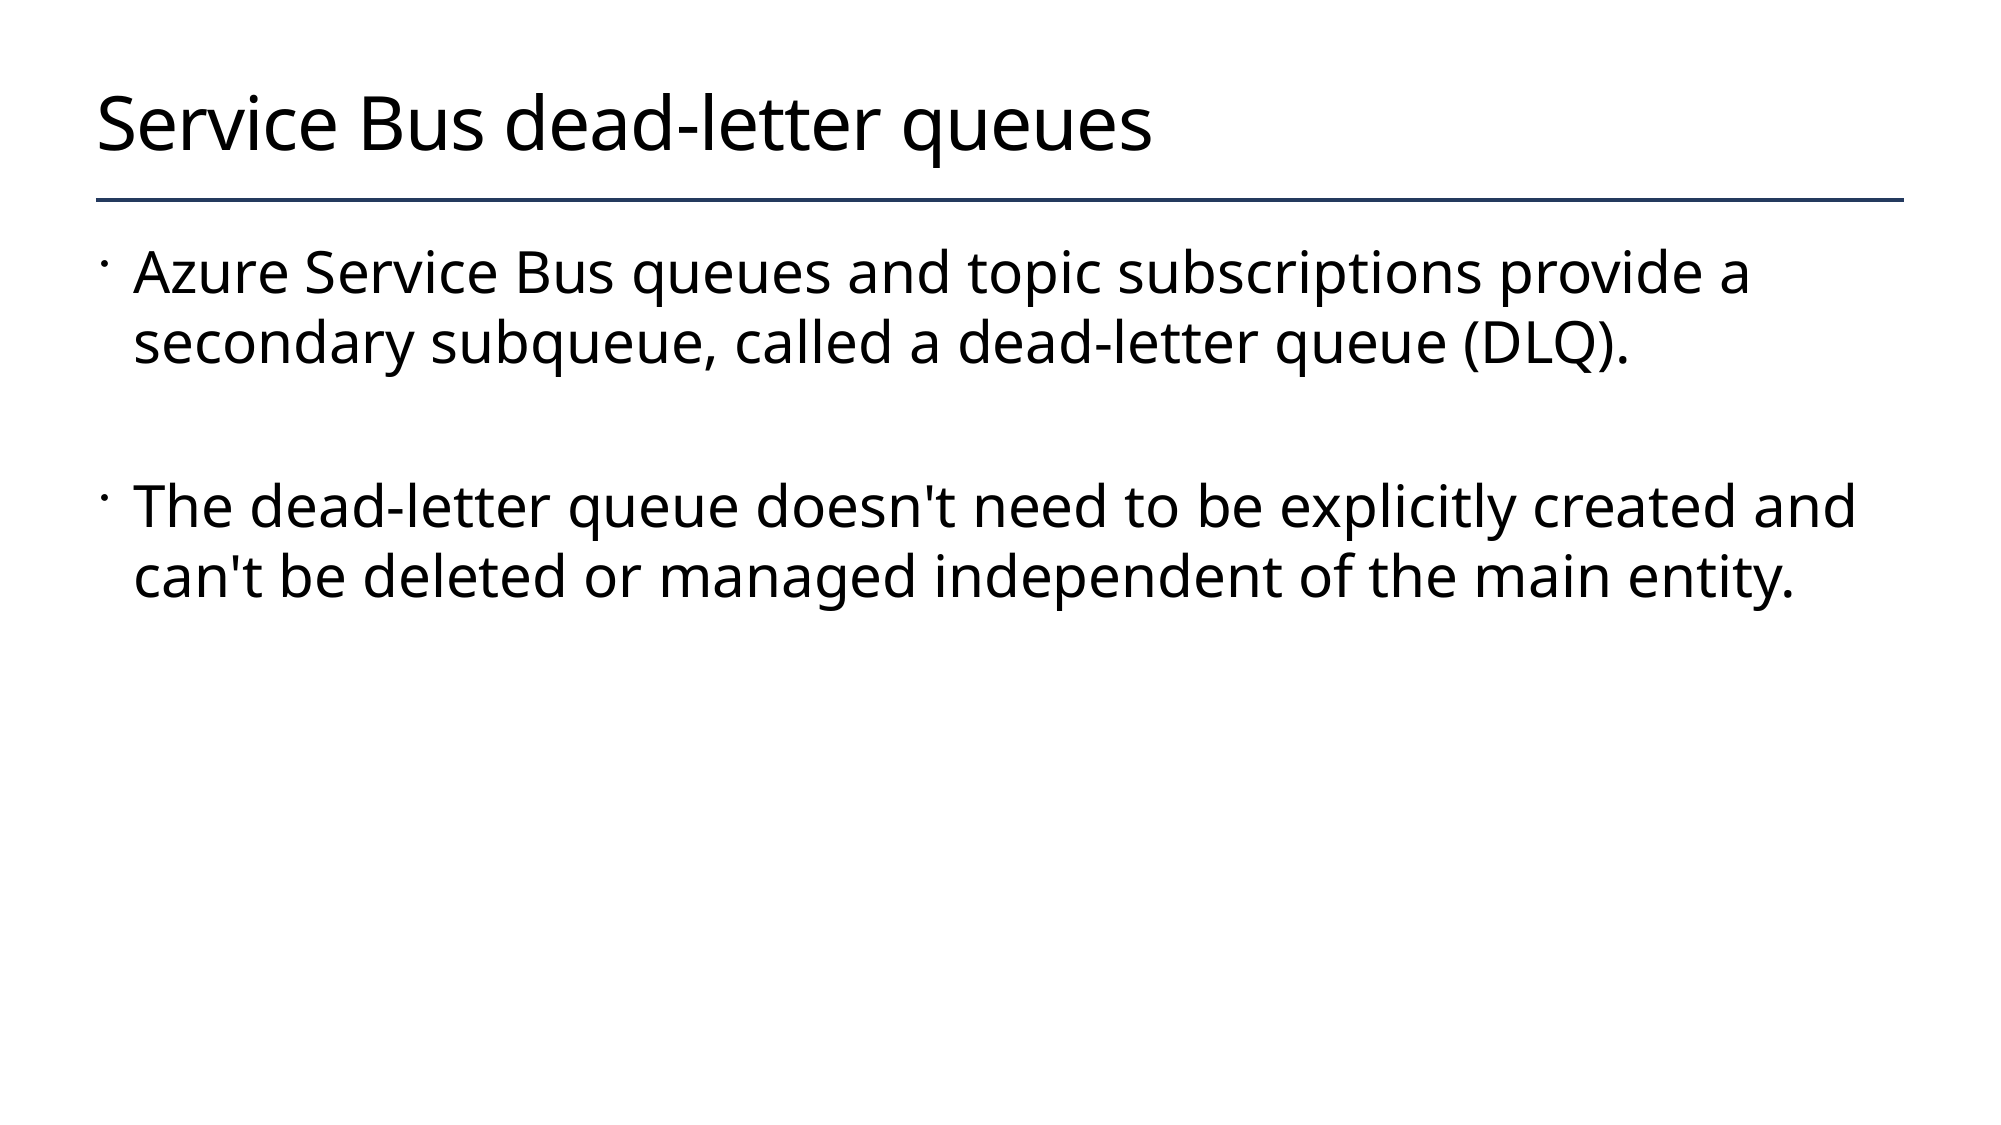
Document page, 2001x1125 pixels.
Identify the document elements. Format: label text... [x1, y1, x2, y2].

list Azure Service Bus queues and topic subscriptions provide a secondary subqueue, called a dead-letter queue (DLQ). The dead-letter queue doesn't need to be explicitly created and can't be deleted or managed independent of the main entity. [95, 235, 1904, 618]
title Service Bus dead-letter queues [96, 75, 1904, 166]
